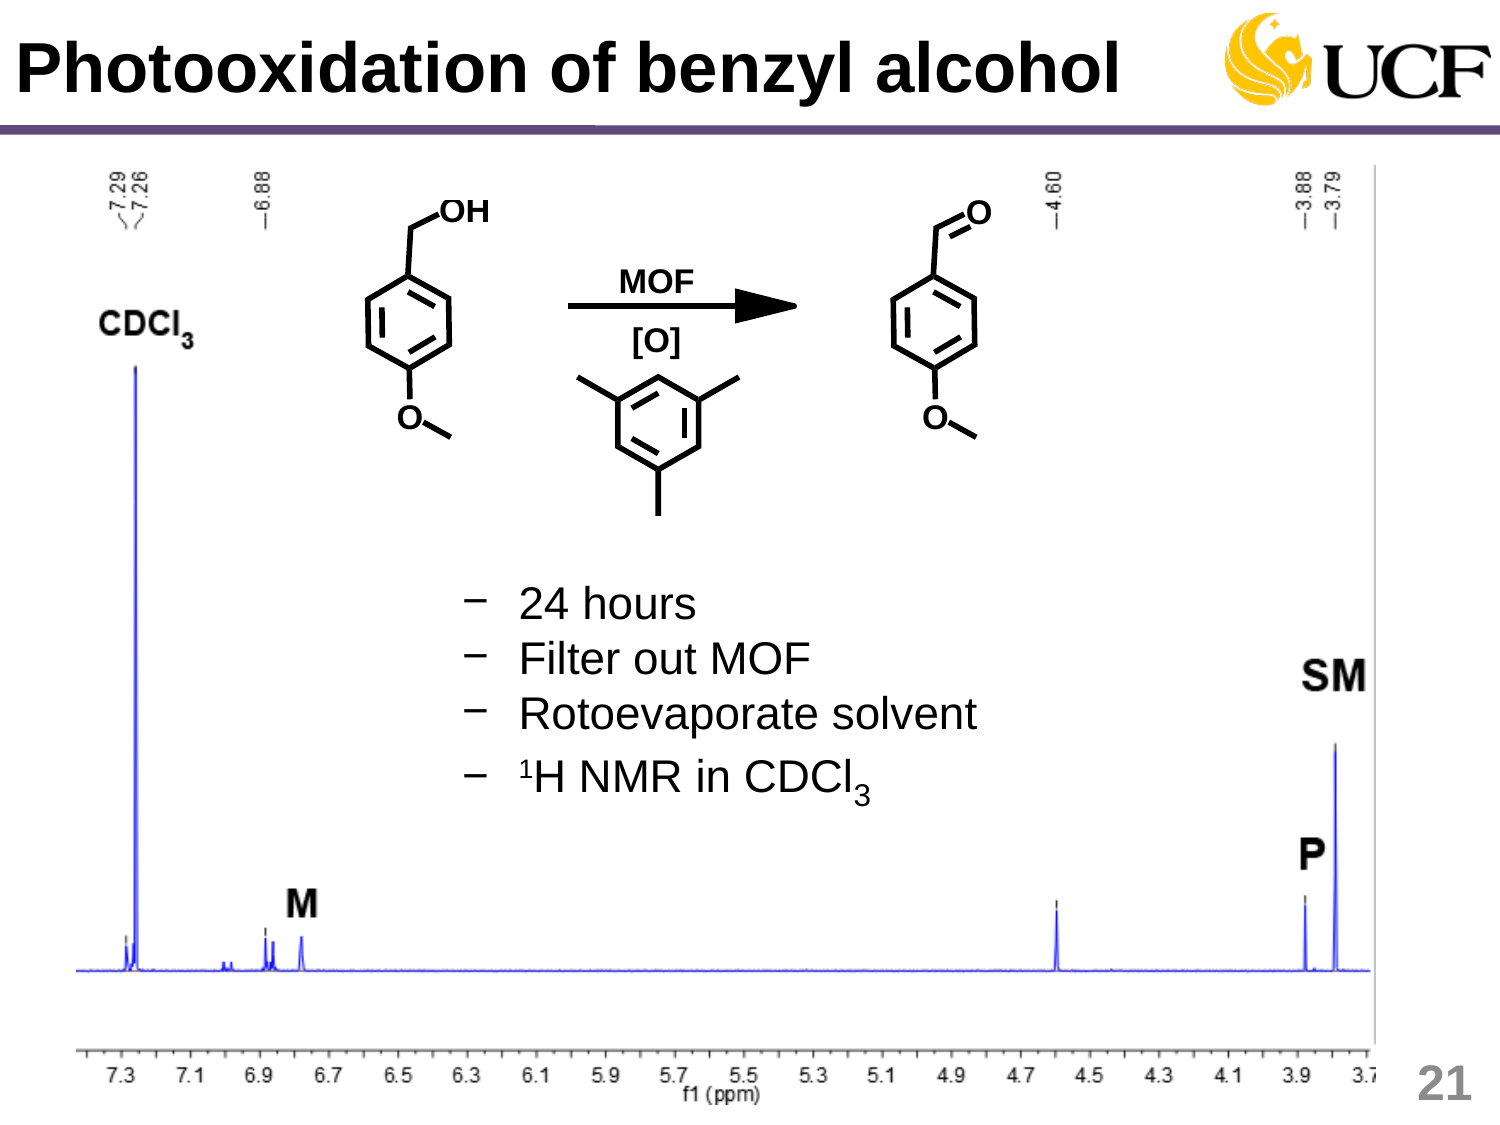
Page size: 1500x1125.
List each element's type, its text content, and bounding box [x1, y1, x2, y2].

title Photooxidation of benzyl alcohol [0, 0, 1225, 129]
picture [76, 164, 1376, 1106]
slide_number 21 [1378, 1050, 1488, 1110]
picture [1224, 12, 1492, 106]
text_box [362, 200, 997, 530]
